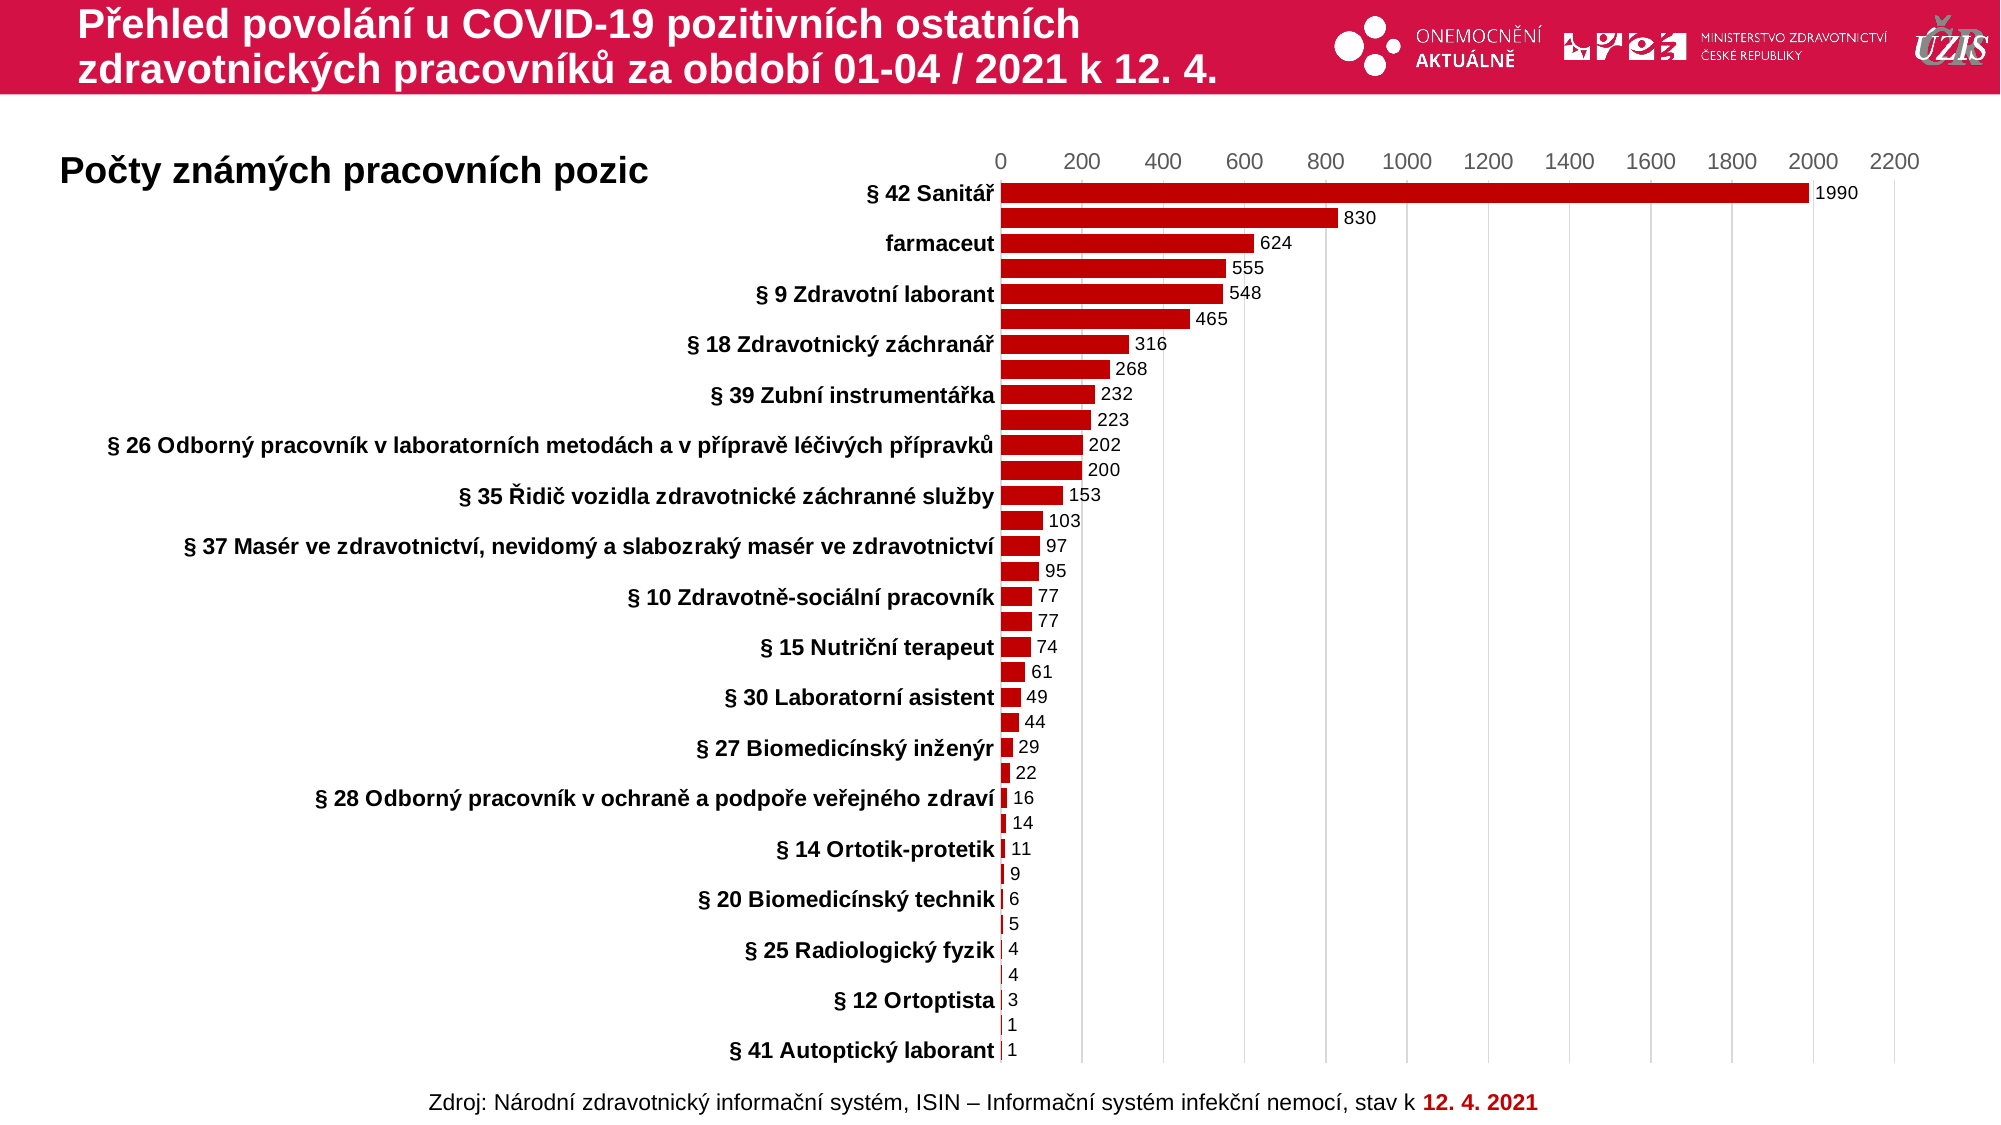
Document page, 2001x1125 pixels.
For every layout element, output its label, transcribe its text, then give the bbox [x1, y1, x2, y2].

chart [6, 119, 1952, 1083]
text_box Zdroj: Národní zdravotnický informační systém, ISIN – Informační systém infekční nemocí, stav k 12. 4. 2021 [354, 1083, 1613, 1123]
picture [1334, 16, 1542, 76]
title Přehled povolání u COVID-19 pozitivních ostatních zdravotnických pracovníků za období 01-04 / 2021 k 12. 4. [62, 0, 1303, 95]
picture [1563, 31, 1888, 60]
picture [1915, 15, 1989, 66]
